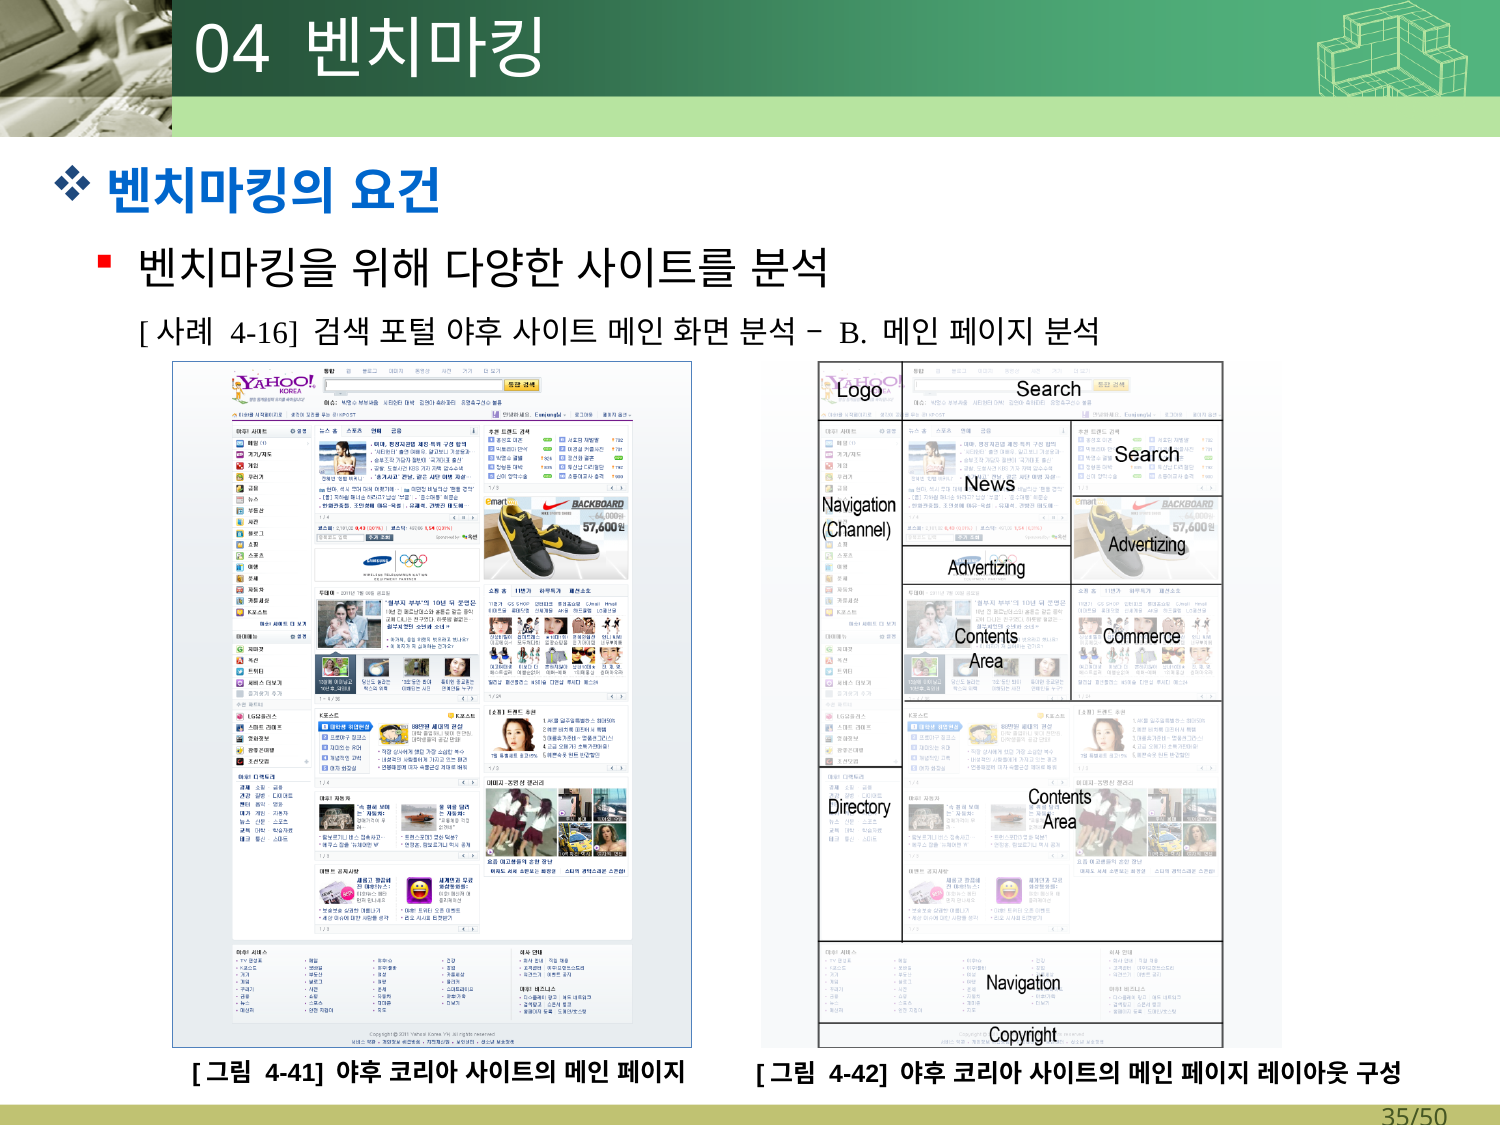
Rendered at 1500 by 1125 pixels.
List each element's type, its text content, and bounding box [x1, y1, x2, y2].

title 04 벤치마킹 [178, 9, 1339, 82]
picture [0, 0, 1500, 151]
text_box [714, 361, 1445, 1096]
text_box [159, 361, 713, 1095]
list 벤치마킹의 요건 벤치마킹을 위해 다양한 사이트를 분석 [사례 4-16] 검색 포털 야후 사이트 메인 화면 분석 – B. 메인 페이지 분석 [35, 152, 1465, 362]
